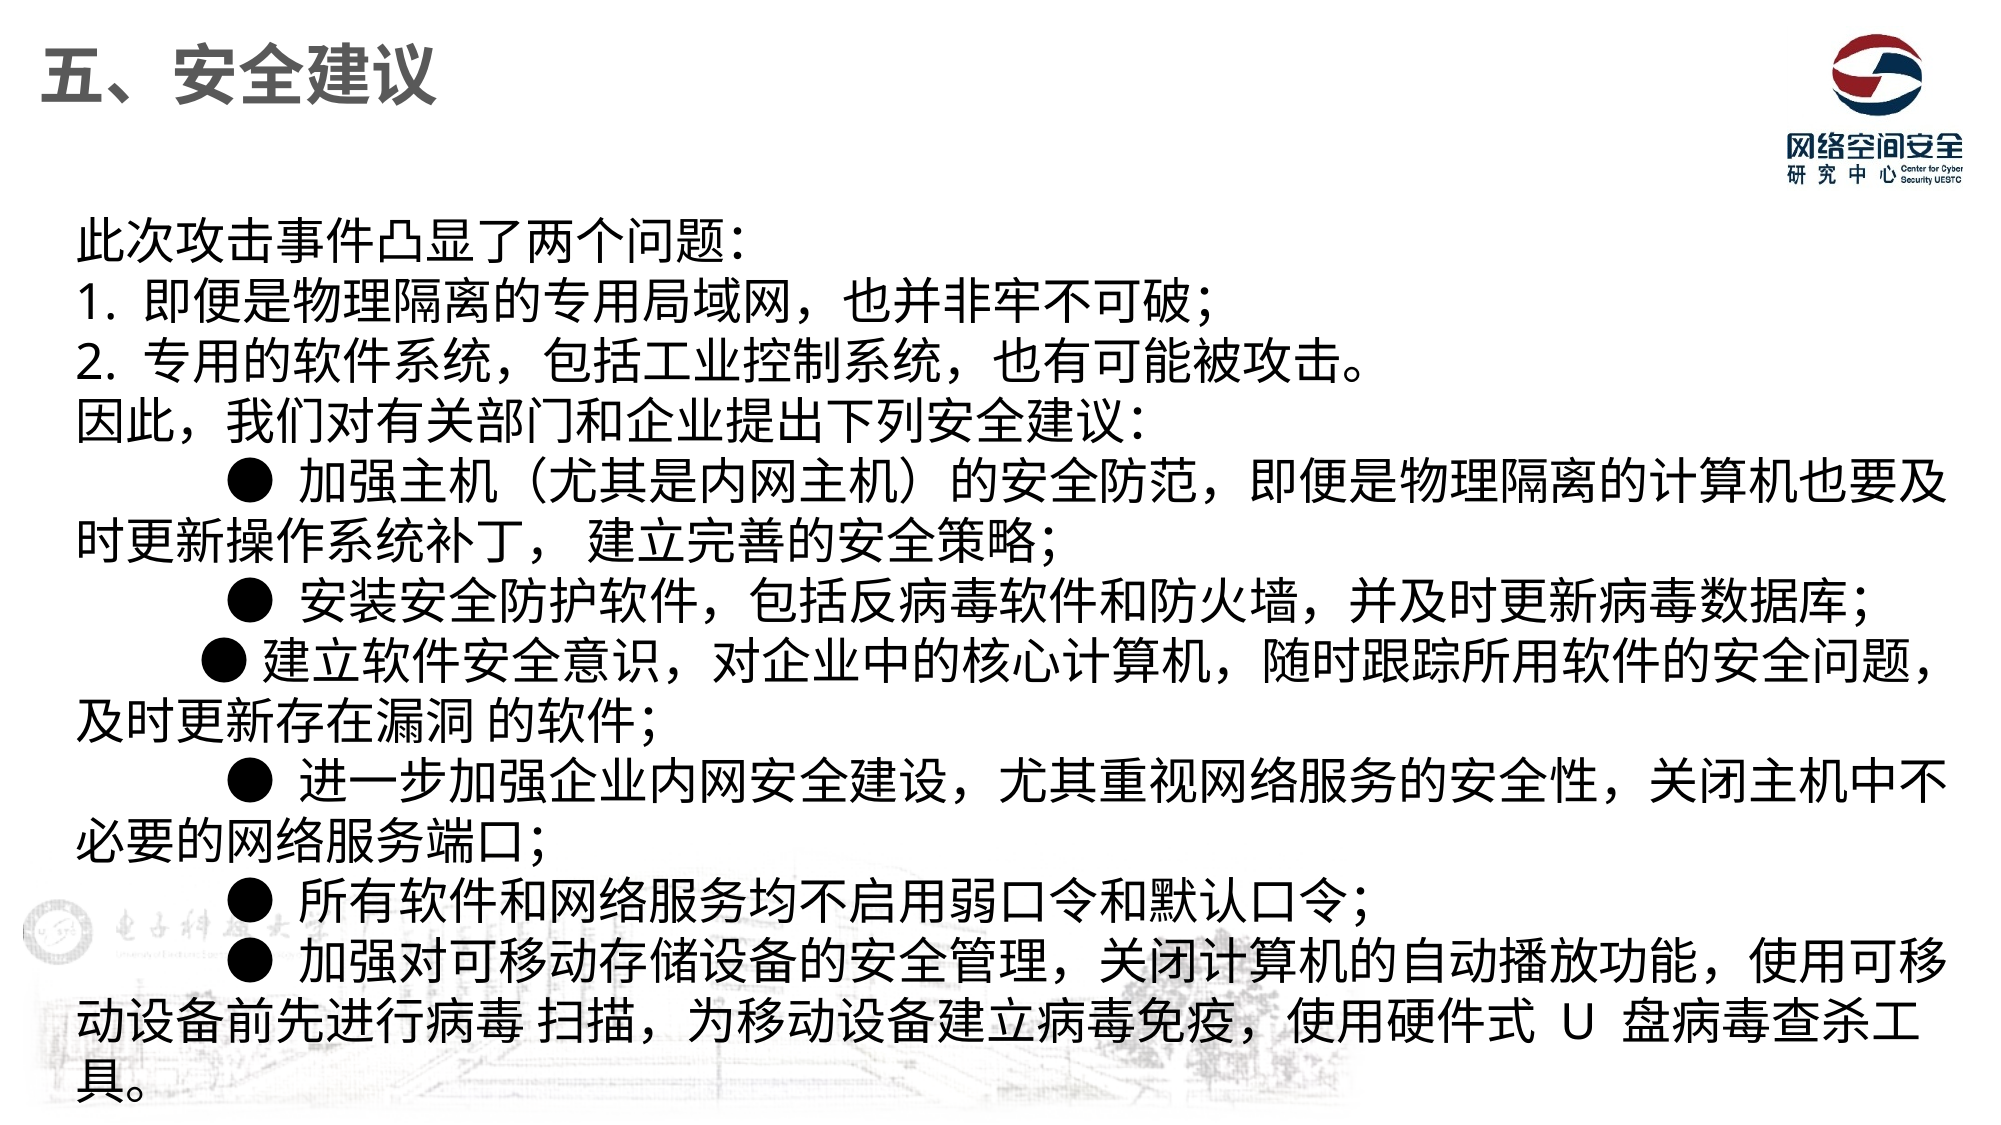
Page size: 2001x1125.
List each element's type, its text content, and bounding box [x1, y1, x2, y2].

text_box 五、安全建议 [23, 25, 1678, 121]
text_box 此次攻击事件凸显了两个问题： 1. 即便是物理隔离的专用局域网，也并非牢不可破； 2. 专用的软件系统，包括工业控制系统，也有可能被攻击。 因此，我们对有关部门和企业提出下列安全建议： ● 加强主机（尤其是内网主机）的安全防范，即便是物理隔离的计算机也要及时更新操作系统补丁， 建立完善的安全策略； ● 安装安全防护软件，包括反病毒软件和防火墙，并及时更新病毒数据库； ●建立软件安全意识，对企业中的核心计算机，随时跟踪所用软件的安全问题，及时更新存在漏洞 的软件； ● 进一步加强企业内网安全建设，尤其重视网络服务的安全性，关闭主机中不必要的网络服务端口； ● 所有软件和网络服务均不启用弱口令和默认口令； ● 加强对可移动存储设备的安全管理，关闭计算机的自动播放功能，使用可移动设备前先进行病毒 扫描，为移动设备建立病毒免疫，使用硬件式 U 盘病毒查杀工具。 [60, 202, 1973, 1125]
picture [1787, 26, 1963, 191]
